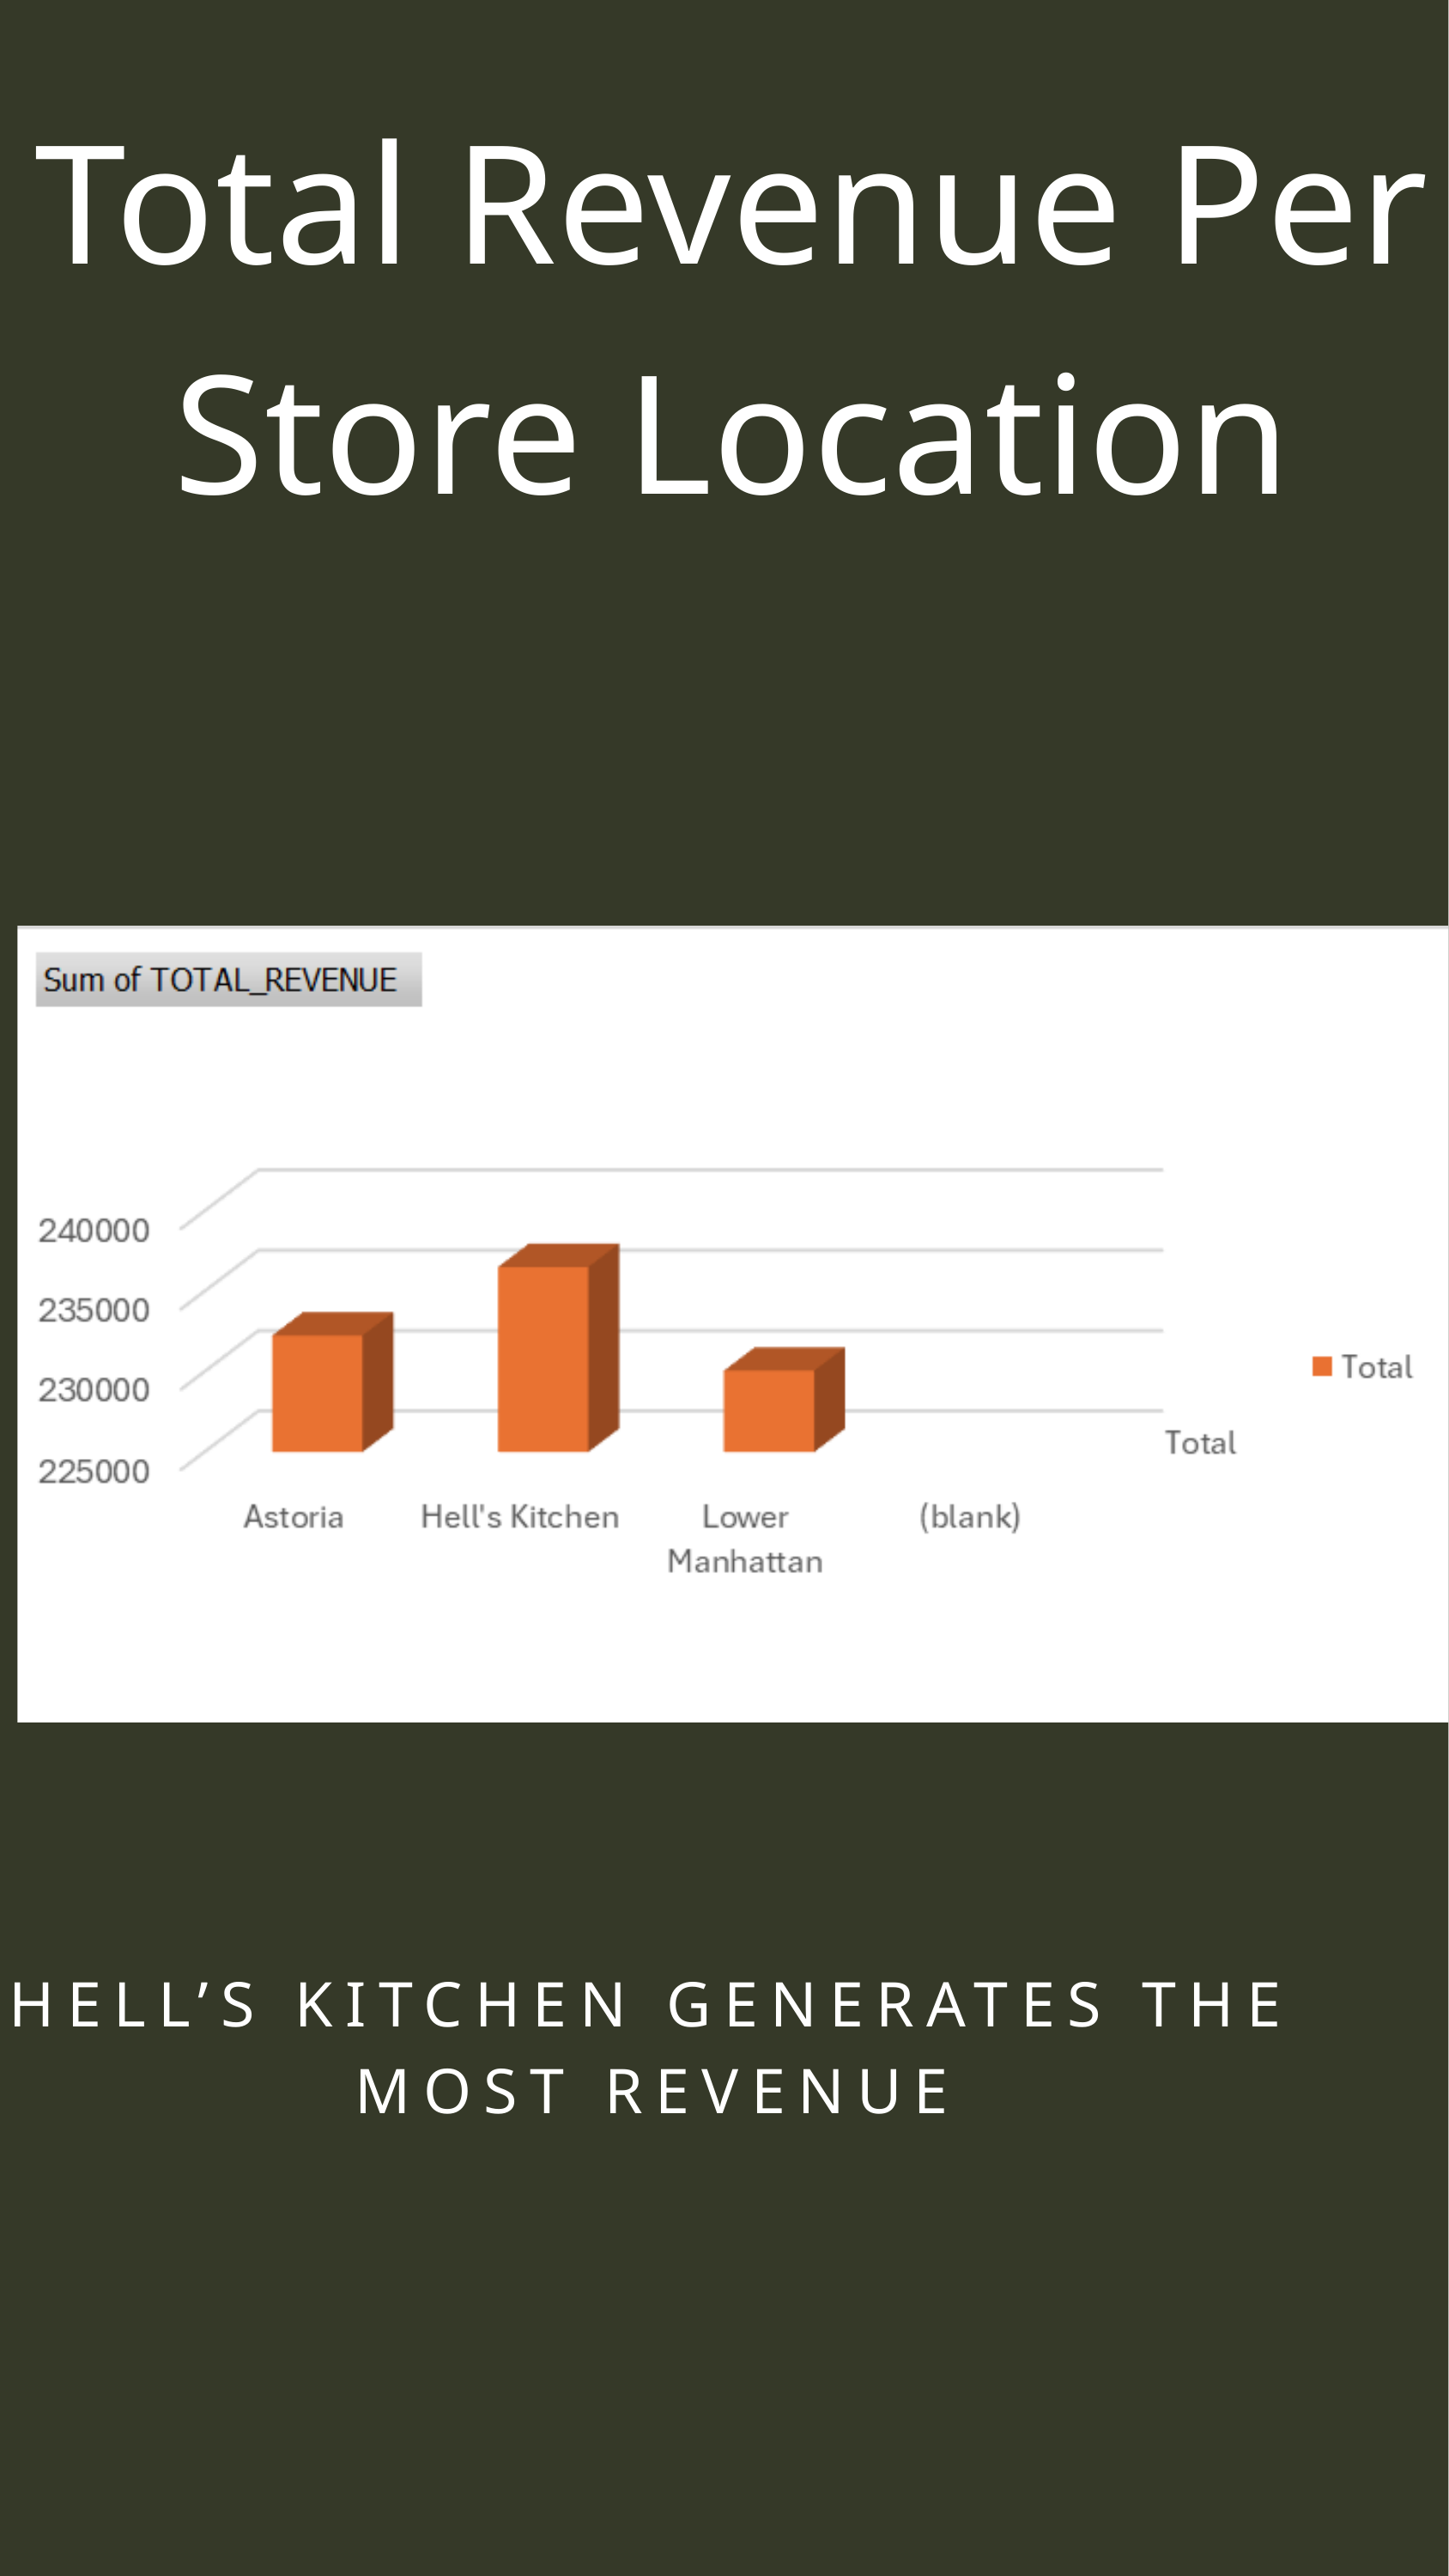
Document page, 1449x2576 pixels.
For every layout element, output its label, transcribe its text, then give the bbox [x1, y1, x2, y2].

text_box [17, 926, 1449, 1722]
text_box HELL’S KITCHEN GENERATES THE MOST REVENUE [0, 1953, 1305, 2126]
text_box Total Revenue Per Store Location [17, 66, 1449, 527]
